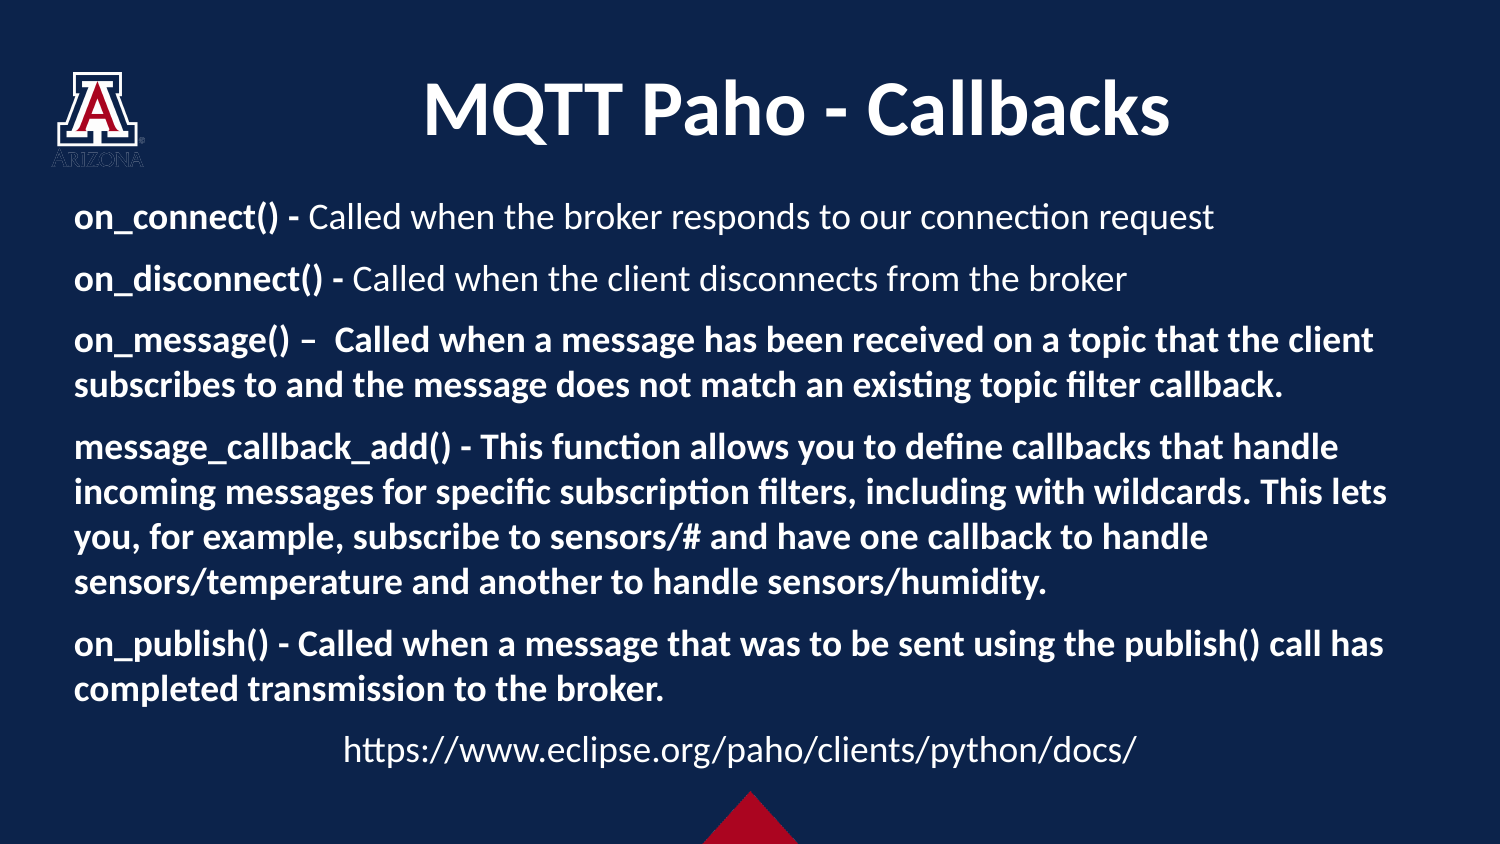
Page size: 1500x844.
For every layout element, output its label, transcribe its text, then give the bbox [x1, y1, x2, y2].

picture [51, 72, 145, 167]
picture [702, 791, 798, 844]
list on_connect() - Called when the broker responds to our connection request on_disconnect() - Called when the client disconnects from the broker on_message() – Called when a message has been received on a topic that the client subscribes to and the message does not match an existing topic filter callback. message_callback_add() - This function allows you to define callbacks that handle incoming messages for specific subscription filters, including with wildcards. This lets you, for example, subscribe to sensors/# and have one callback to handle sensors/temperature and another to handle sensors/humidity. on_publish() - Called when a message that was to be sent using the publish() call has completed transmission to the broker. https://www.eclipse.org/paho/clients/python/docs/ [51, 185, 1413, 747]
title MQTT Paho - Callbacks [144, 56, 1449, 151]
